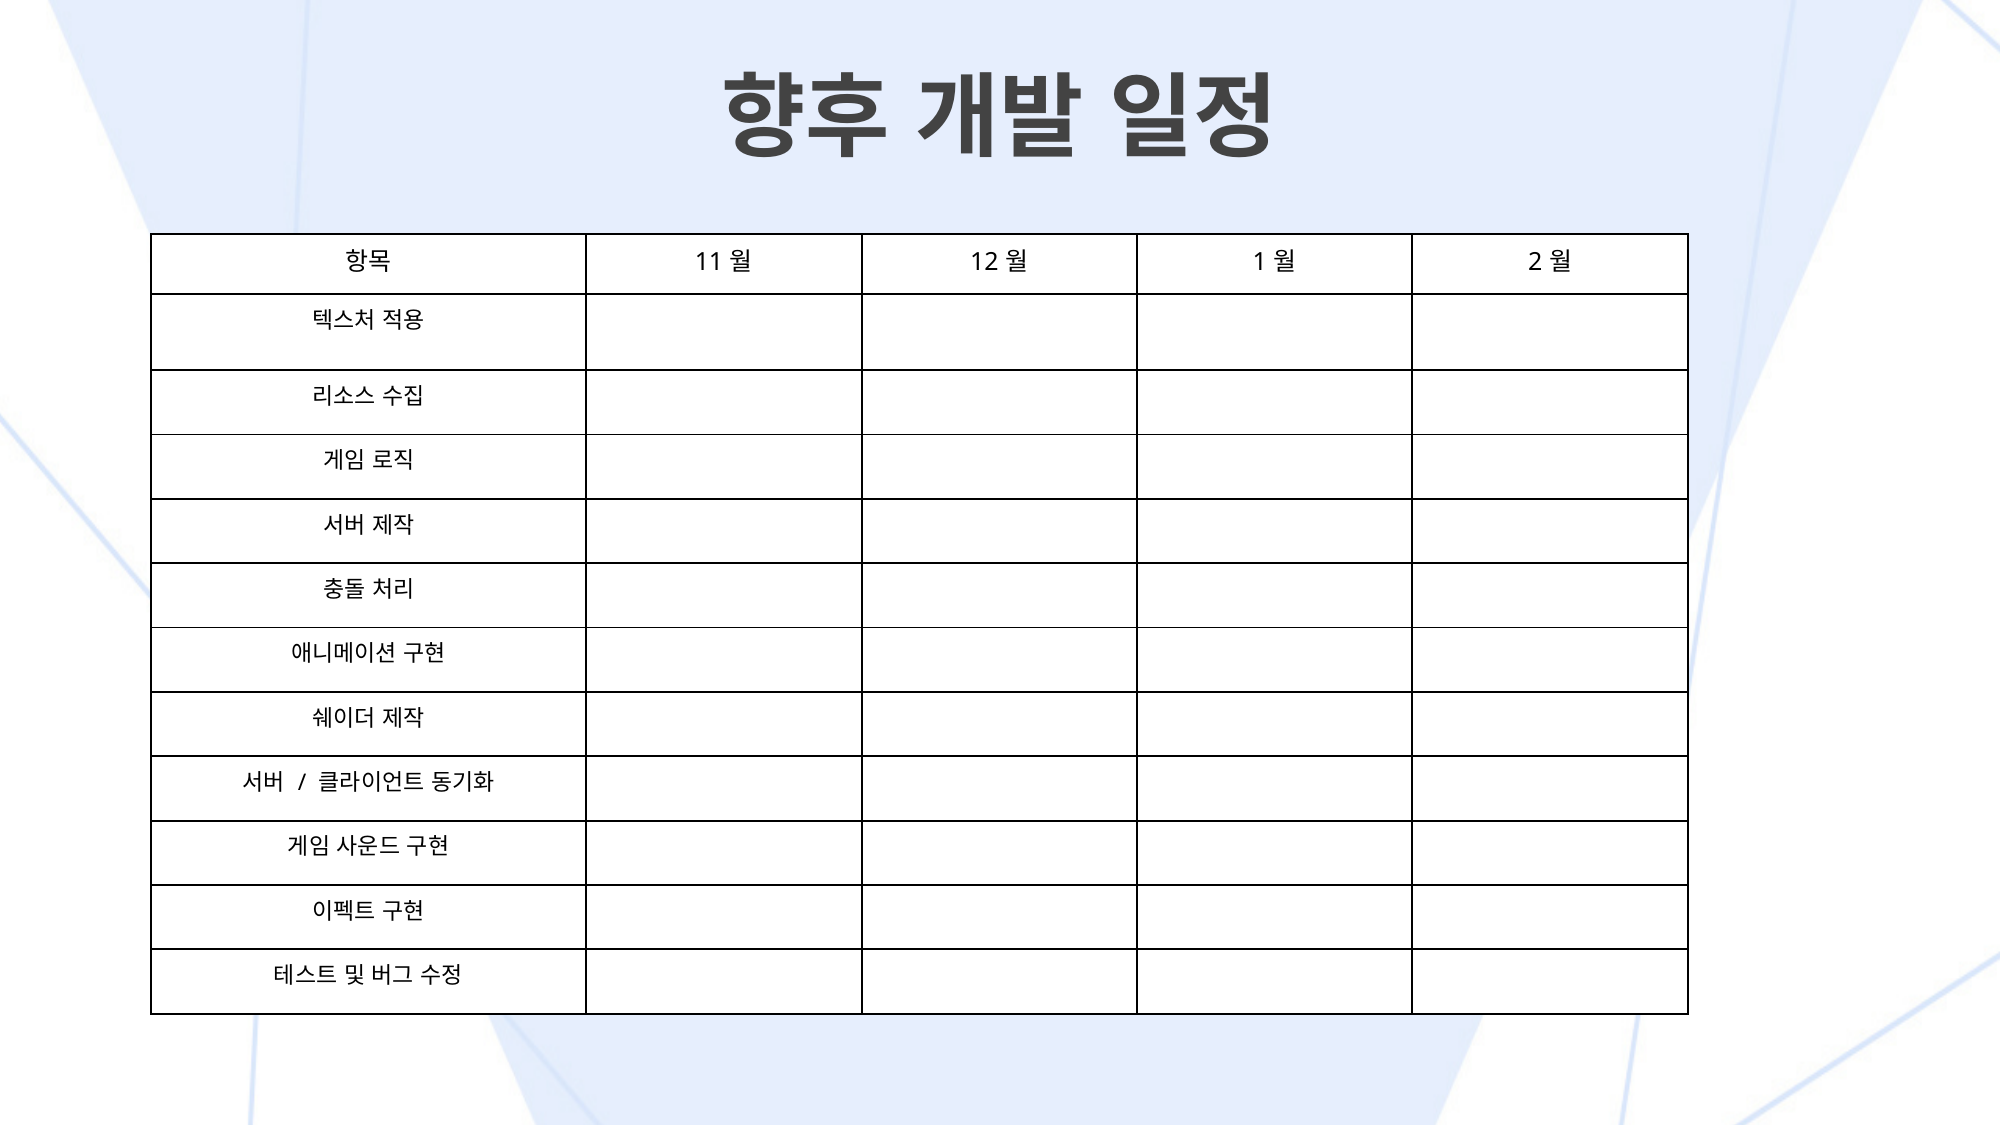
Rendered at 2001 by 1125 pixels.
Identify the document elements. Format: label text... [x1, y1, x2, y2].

table_cell [587, 693, 861, 755]
table_cell [587, 886, 861, 948]
table_cell [1138, 371, 1411, 434]
title 향후 개발 일정 [405, 43, 1595, 169]
table_cell [587, 500, 861, 562]
table_cell [1413, 371, 1687, 434]
table_cell [863, 435, 1136, 498]
table_cell [1138, 757, 1411, 820]
table_header 11월 [587, 235, 861, 293]
table_header 항목 [152, 235, 585, 293]
table_cell [863, 371, 1136, 434]
table_cell [863, 886, 1136, 948]
table_cell [1413, 886, 1687, 948]
table_cell [863, 628, 1136, 691]
table_cell 서버 / 클라이언트 동기화 [152, 757, 585, 820]
table_cell [1413, 295, 1687, 369]
table_cell [1413, 628, 1687, 691]
table_cell [863, 295, 1136, 369]
table_cell 텍스처 적용 [152, 295, 585, 369]
table_cell [1138, 435, 1411, 498]
table_cell [863, 822, 1136, 884]
table_cell [1413, 500, 1687, 562]
table_cell 충돌 처리 [152, 564, 585, 627]
table_cell [1138, 295, 1411, 369]
table_cell 테스트 및 버그 수정 [152, 950, 585, 1013]
table_cell [1413, 950, 1687, 1013]
table_cell 리소스 수집 [152, 371, 585, 434]
table_header 1월 [1138, 235, 1411, 293]
table_cell [1413, 435, 1687, 498]
table_cell [1413, 822, 1687, 884]
table_header 12월 [863, 235, 1136, 293]
table_cell [1138, 822, 1411, 884]
table_cell [1138, 693, 1411, 755]
table_cell [587, 628, 861, 691]
table_cell [587, 371, 861, 434]
table_cell [1413, 757, 1687, 820]
table_cell [587, 435, 861, 498]
table_cell [587, 295, 861, 369]
table_cell [587, 950, 861, 1013]
table_cell [587, 822, 861, 884]
table_cell [863, 500, 1136, 562]
table_cell [1138, 628, 1411, 691]
table_cell 쉐이더 제작 [152, 693, 585, 755]
table_cell [863, 950, 1136, 1013]
table_cell [863, 757, 1136, 820]
table_cell [587, 564, 861, 627]
table_cell [1138, 886, 1411, 948]
table_cell 게임 로직 [152, 435, 585, 498]
table_cell [863, 564, 1136, 627]
table_cell [1138, 564, 1411, 627]
table_cell 서버 제작 [152, 500, 585, 562]
table_cell [1138, 950, 1411, 1013]
table_cell 이펙트 구현 [152, 886, 585, 948]
table_header 2월 [1413, 235, 1687, 293]
table_cell [1413, 564, 1687, 627]
table_cell 게임 사운드 구현 [152, 822, 585, 884]
table_cell 애니메이션 구현 [152, 628, 585, 691]
table_cell [1413, 693, 1687, 755]
table_cell [587, 757, 861, 820]
table_cell [863, 693, 1136, 755]
table_cell [1138, 500, 1411, 562]
